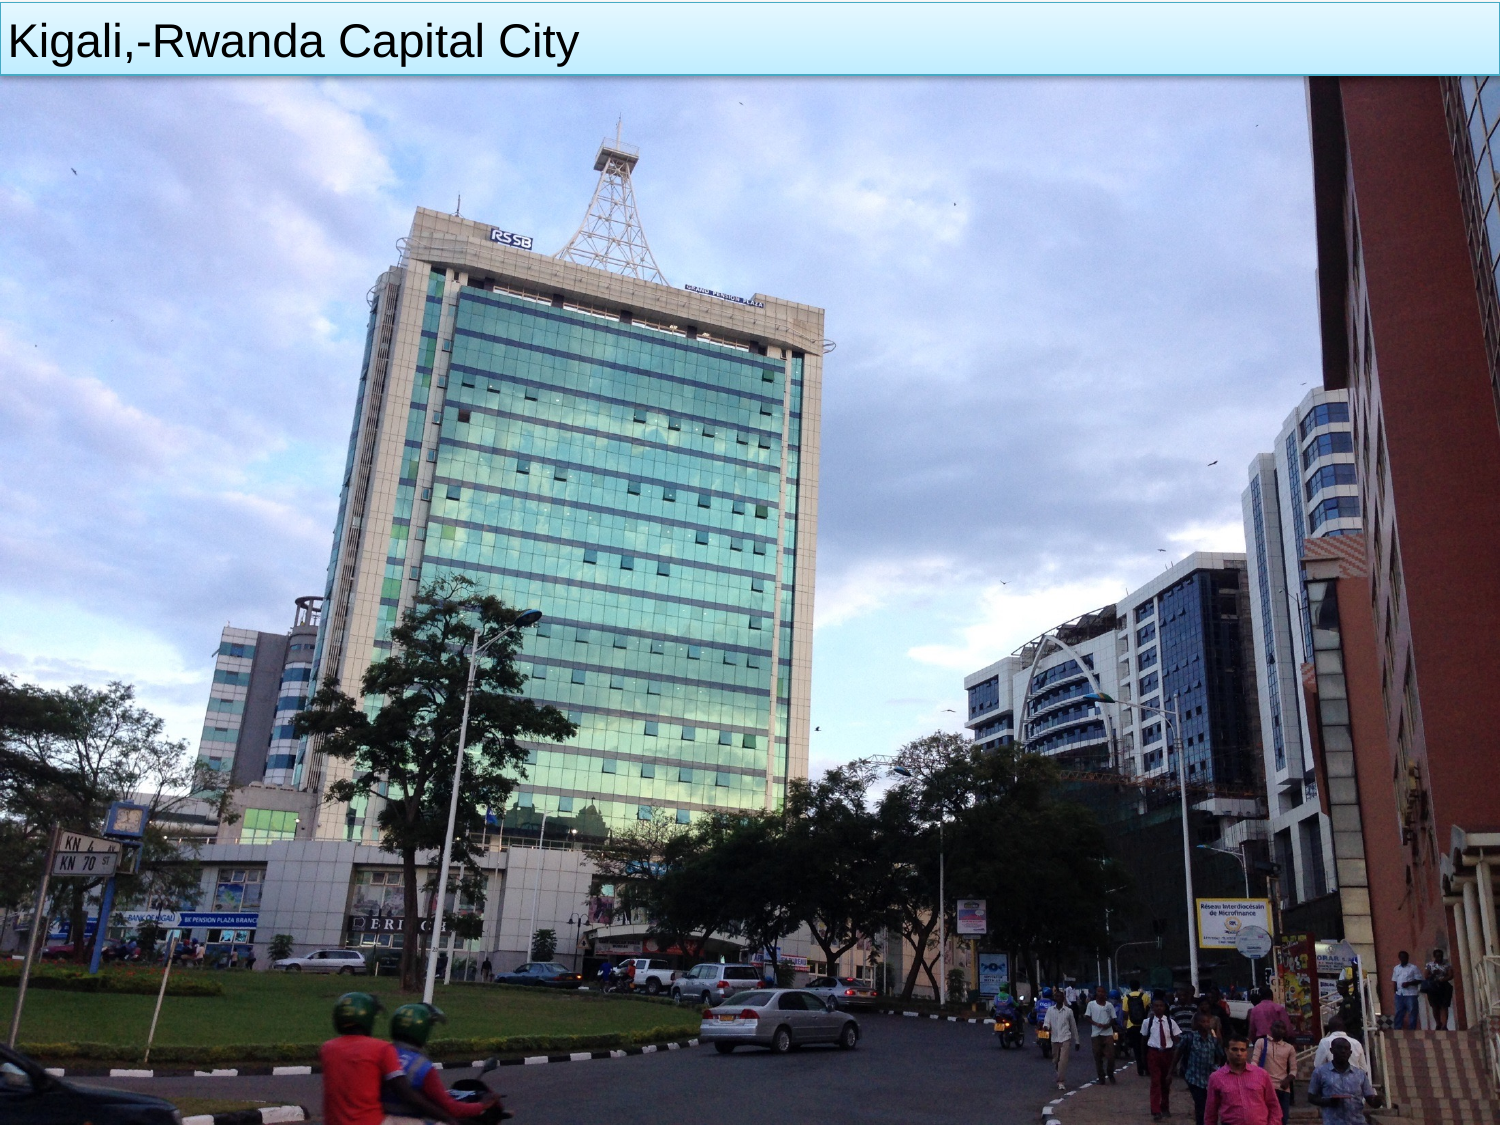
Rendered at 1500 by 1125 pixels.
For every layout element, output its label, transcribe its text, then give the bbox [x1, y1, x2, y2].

picture [0, 74, 1500, 1125]
title Kigali,-Rwanda Capital City [0, 2, 1500, 74]
